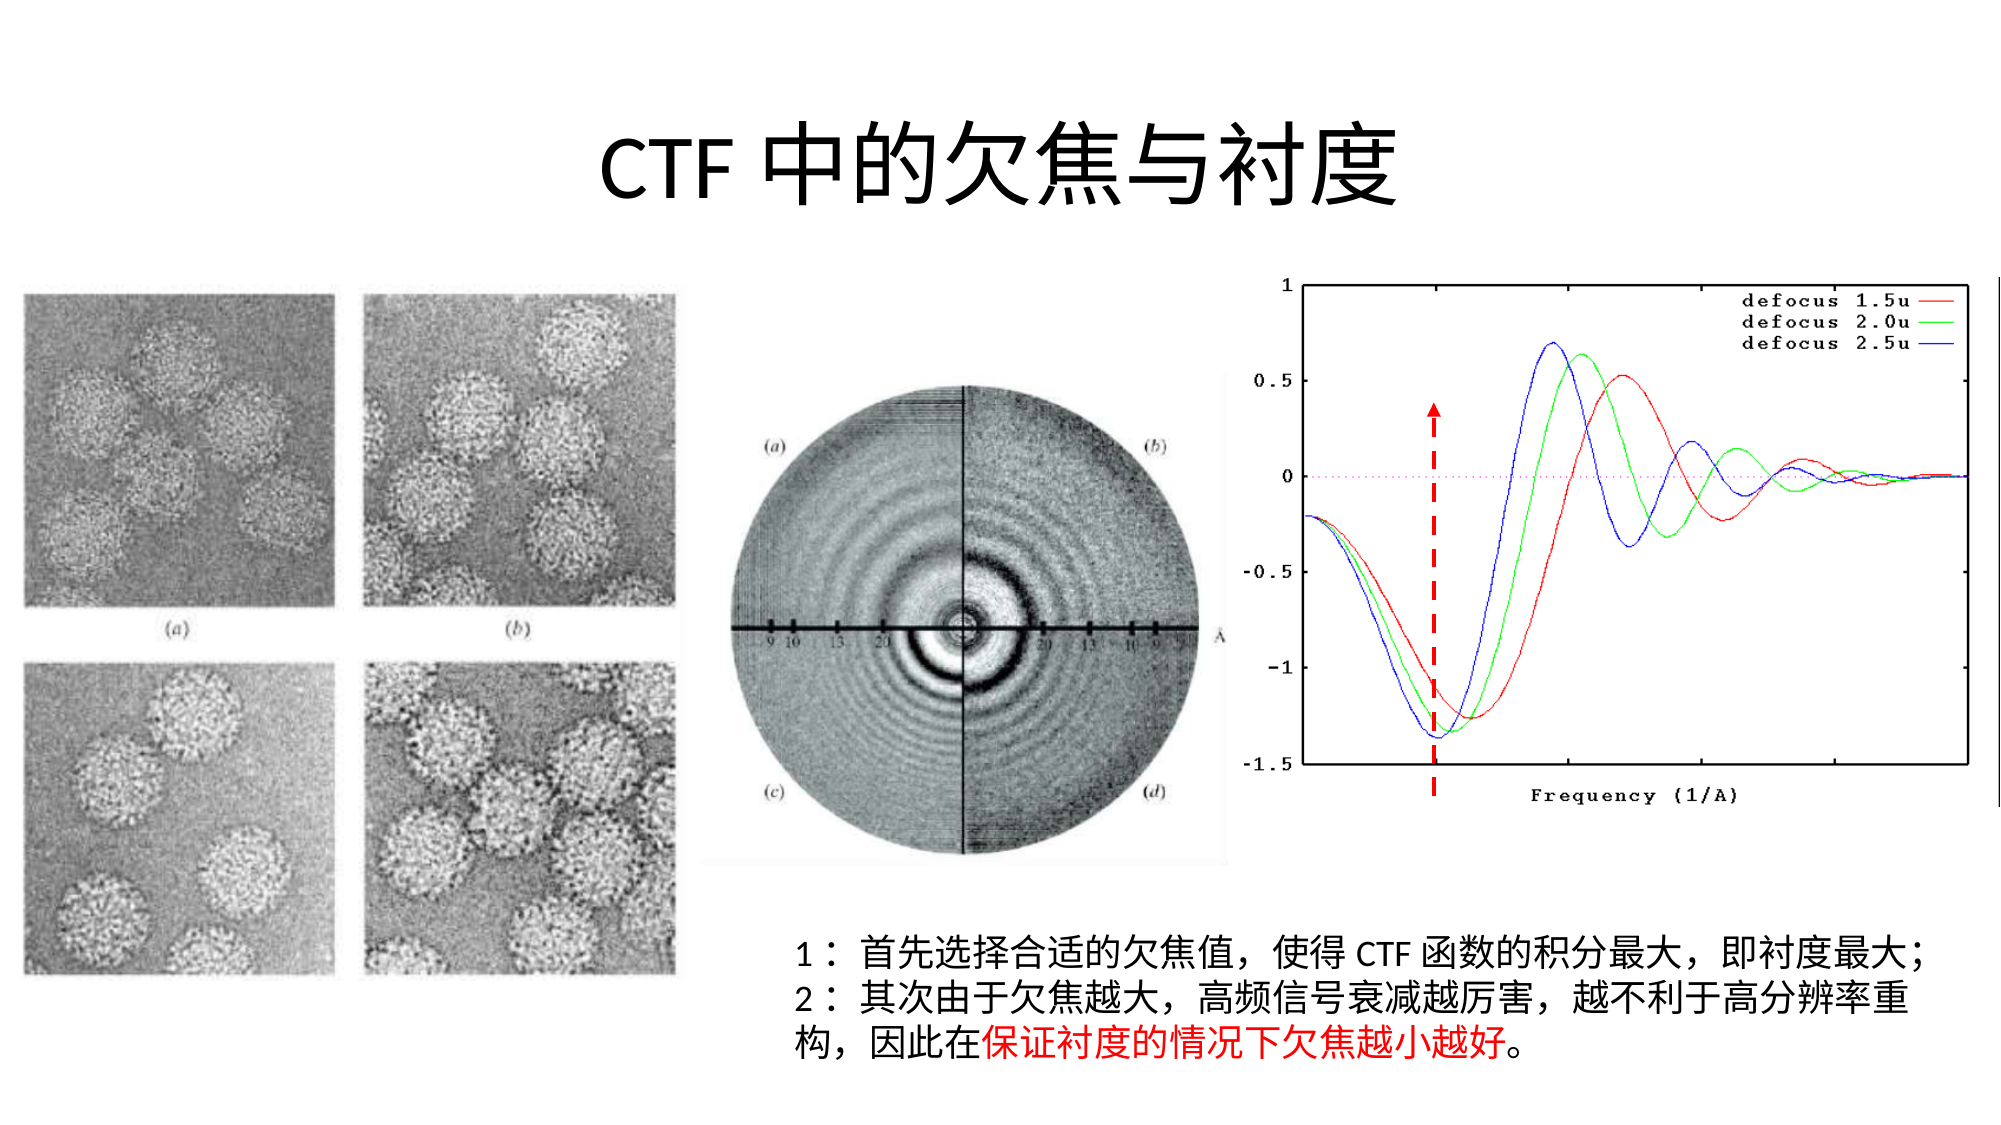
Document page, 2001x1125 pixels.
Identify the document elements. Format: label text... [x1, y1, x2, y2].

title CTF中的欠焦与衬度 [137, 59, 1863, 278]
picture [0, 260, 1242, 1014]
text_box 1：首先选择合适的欠焦值，使得CTF函数的积分最大，即衬度最大； 2：其次由于欠焦越大，高频信号衰减越厉害，越不利于高分辨率重构，因此在保证衬度的情况下欠焦越小越好。 [779, 921, 1932, 1071]
picture [1244, 277, 2000, 807]
